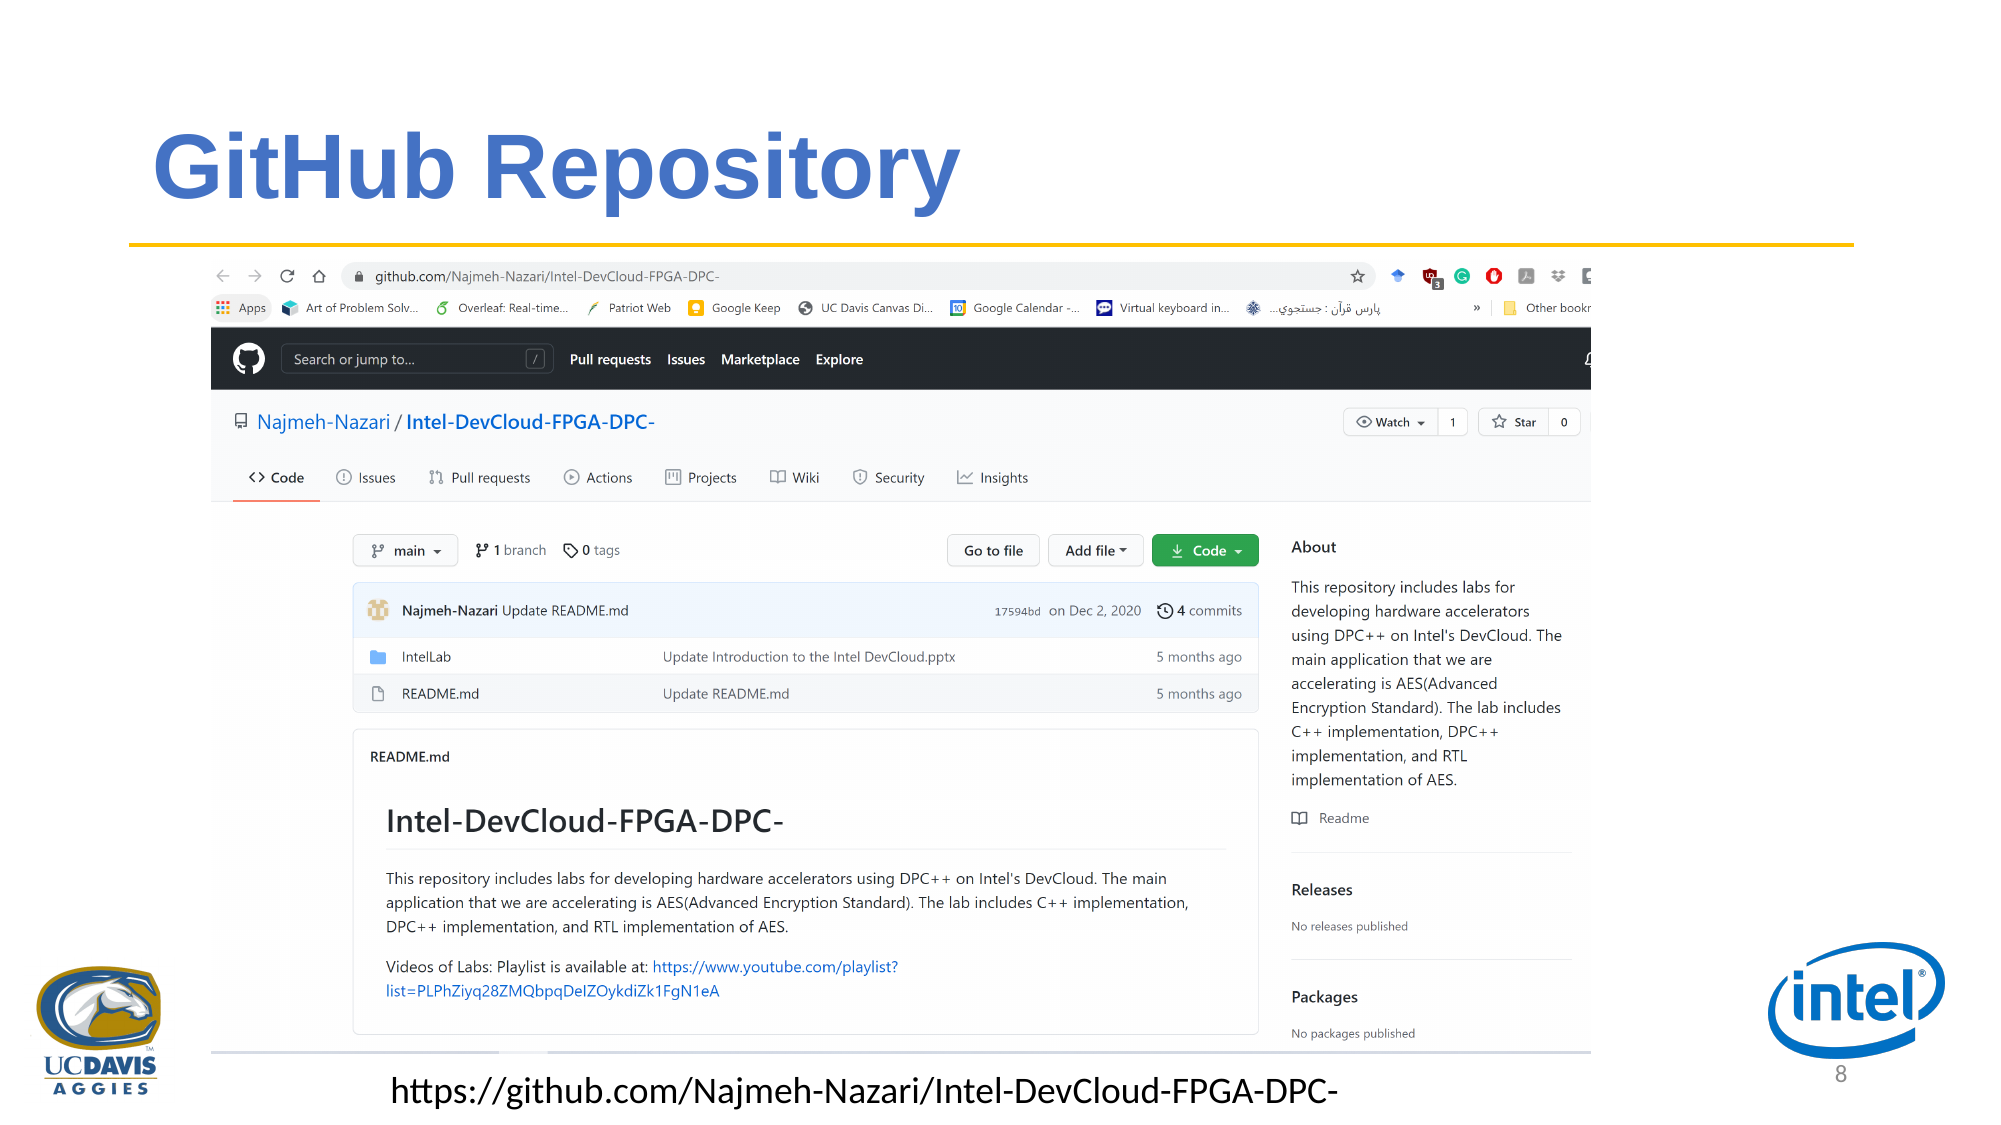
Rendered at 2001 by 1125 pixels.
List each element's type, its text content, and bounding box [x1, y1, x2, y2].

picture [24, 957, 175, 1103]
slide_number 8 [1412, 1042, 1863, 1103]
title GitHub Repository [137, 59, 1863, 278]
text_box https://github.com/Najmeh-Nazari/Intel-DevCloud-FPGA-DPC- [375, 1058, 1376, 1119]
picture [1768, 942, 1945, 1059]
picture [211, 259, 1591, 1054]
